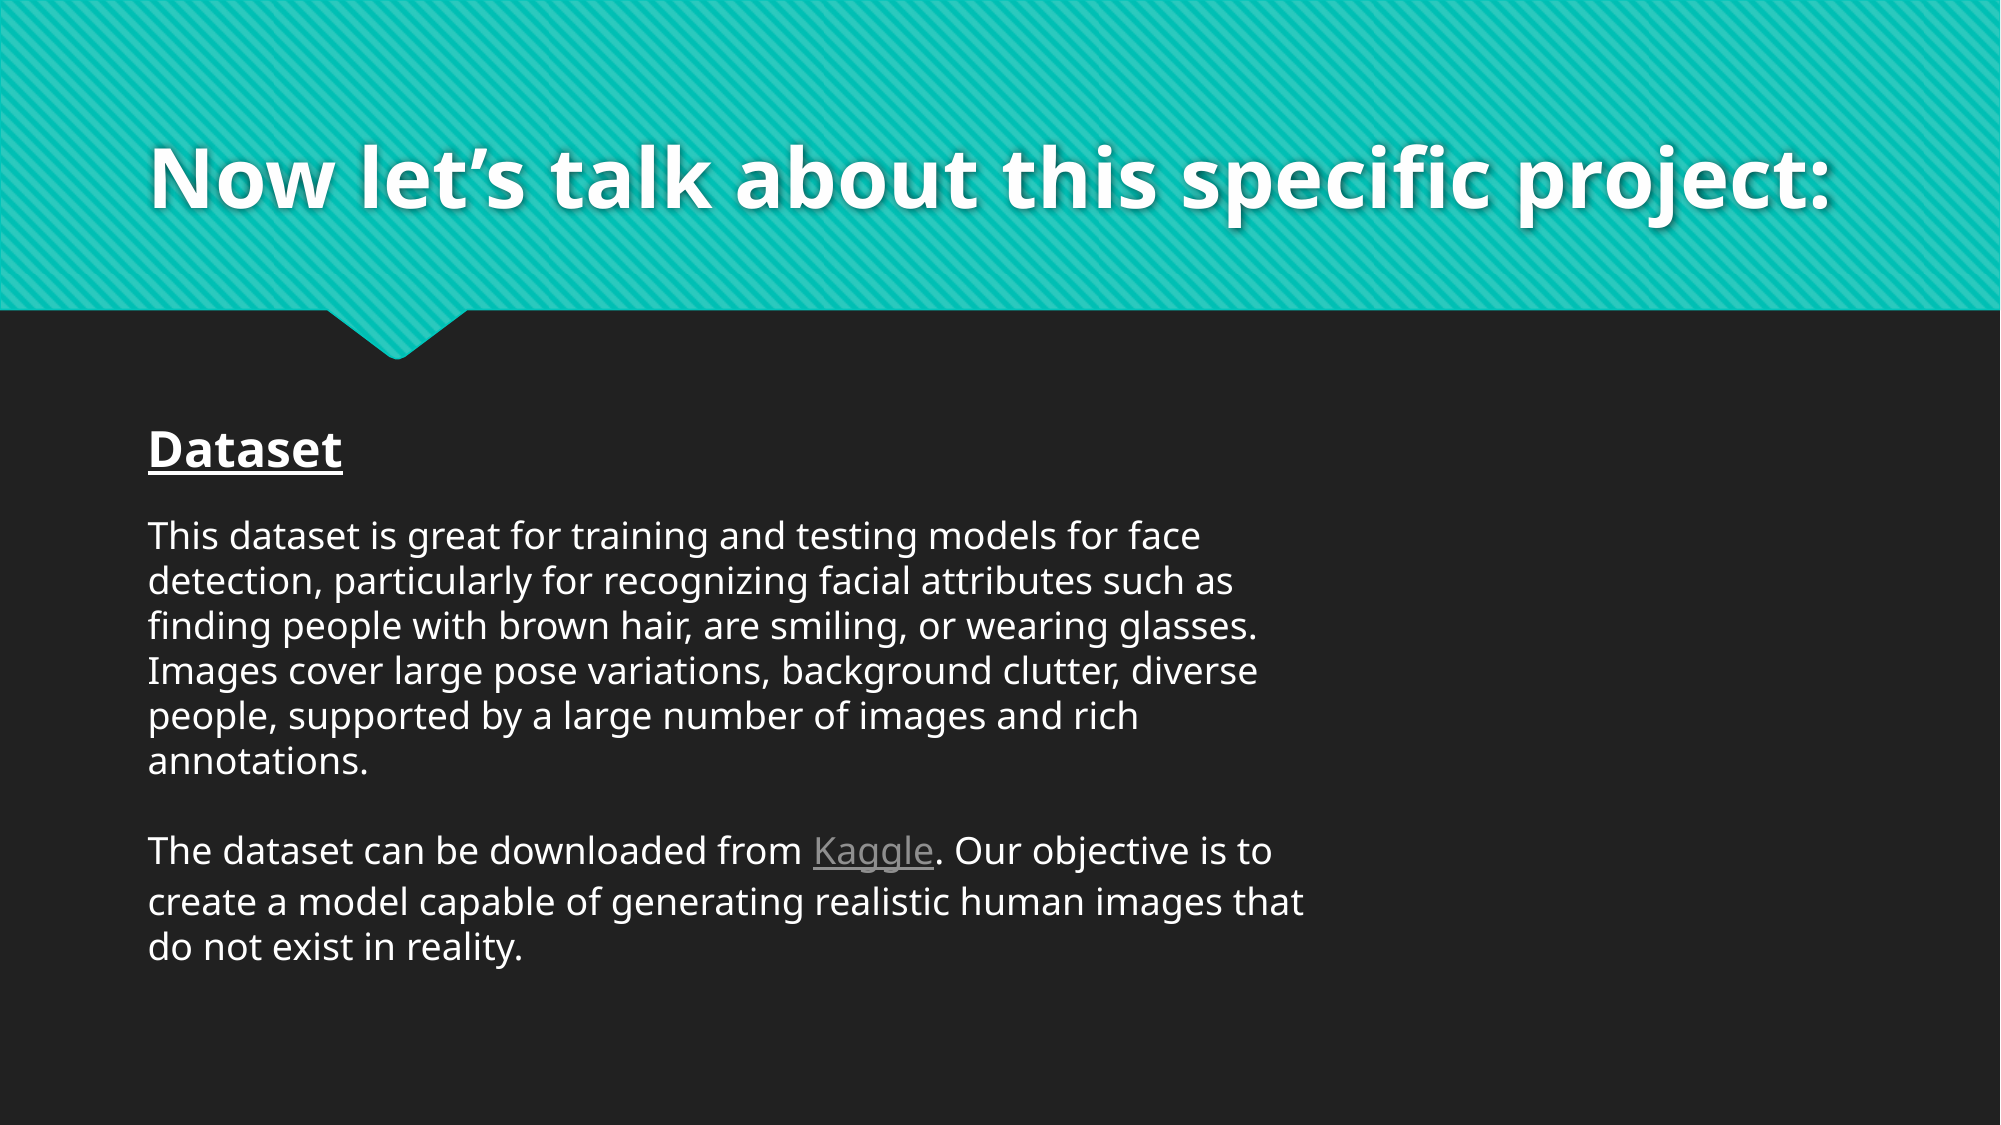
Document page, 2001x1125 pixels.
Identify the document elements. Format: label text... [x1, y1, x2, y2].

title Now let’s talk about this specific project: [132, 73, 1868, 233]
text_box Dataset [132, 410, 465, 485]
text_box This dataset is great for training and testing models for face detection, particularly for recognizing facial attributes such as finding people with brown hair, are smiling, or wearing glasses. Images cover large pose variations, background clutter, diverse people, supported by a large number of images and rich annotations. The dataset can be downloaded from Kaggle. Our objective is to create a model capable of generating realistic human images that do not exist in reality. [132, 504, 1356, 976]
